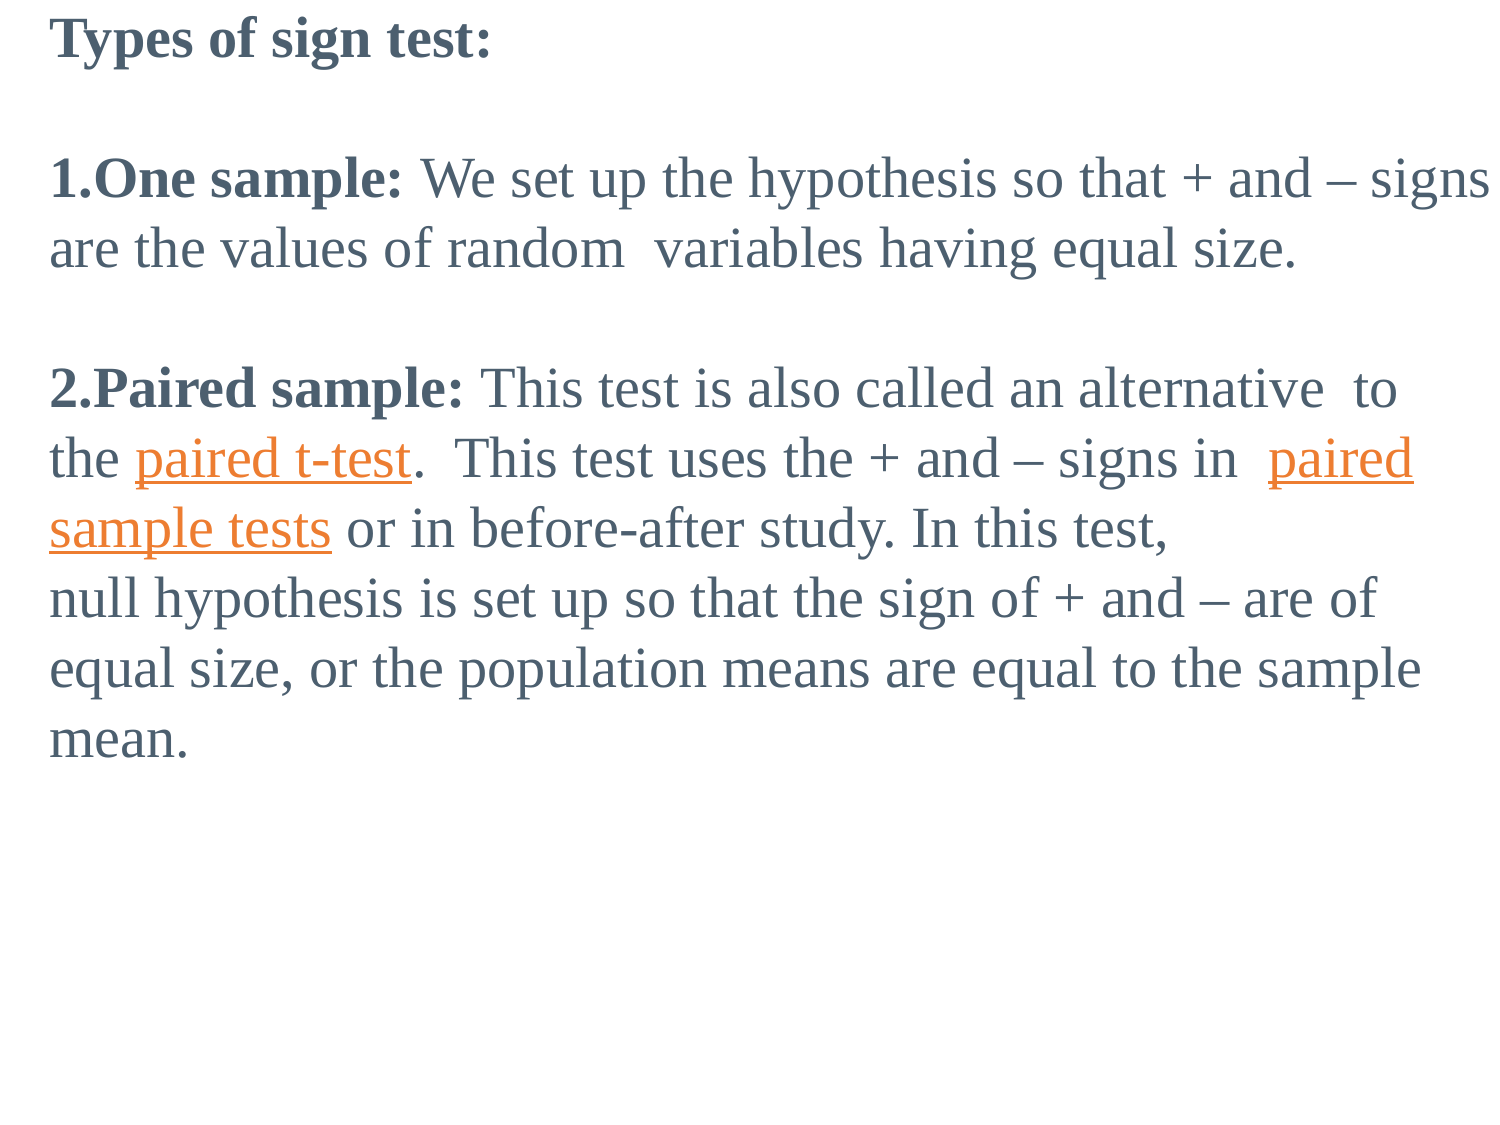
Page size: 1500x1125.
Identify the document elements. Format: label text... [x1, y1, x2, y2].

text_box Types of sign test: One sample: We set up the hypothesis so that + and – signs are the values of random variables having equal size. Paired sample: This test is also called an alternative to the paired t-test. This test uses the + and – signs in paired sample tests or in before-after study. In this test, null hypothesis is set up so that the sign of + and – are of equal size, or the population means are equal to the sample mean. [10, 0, 1500, 949]
